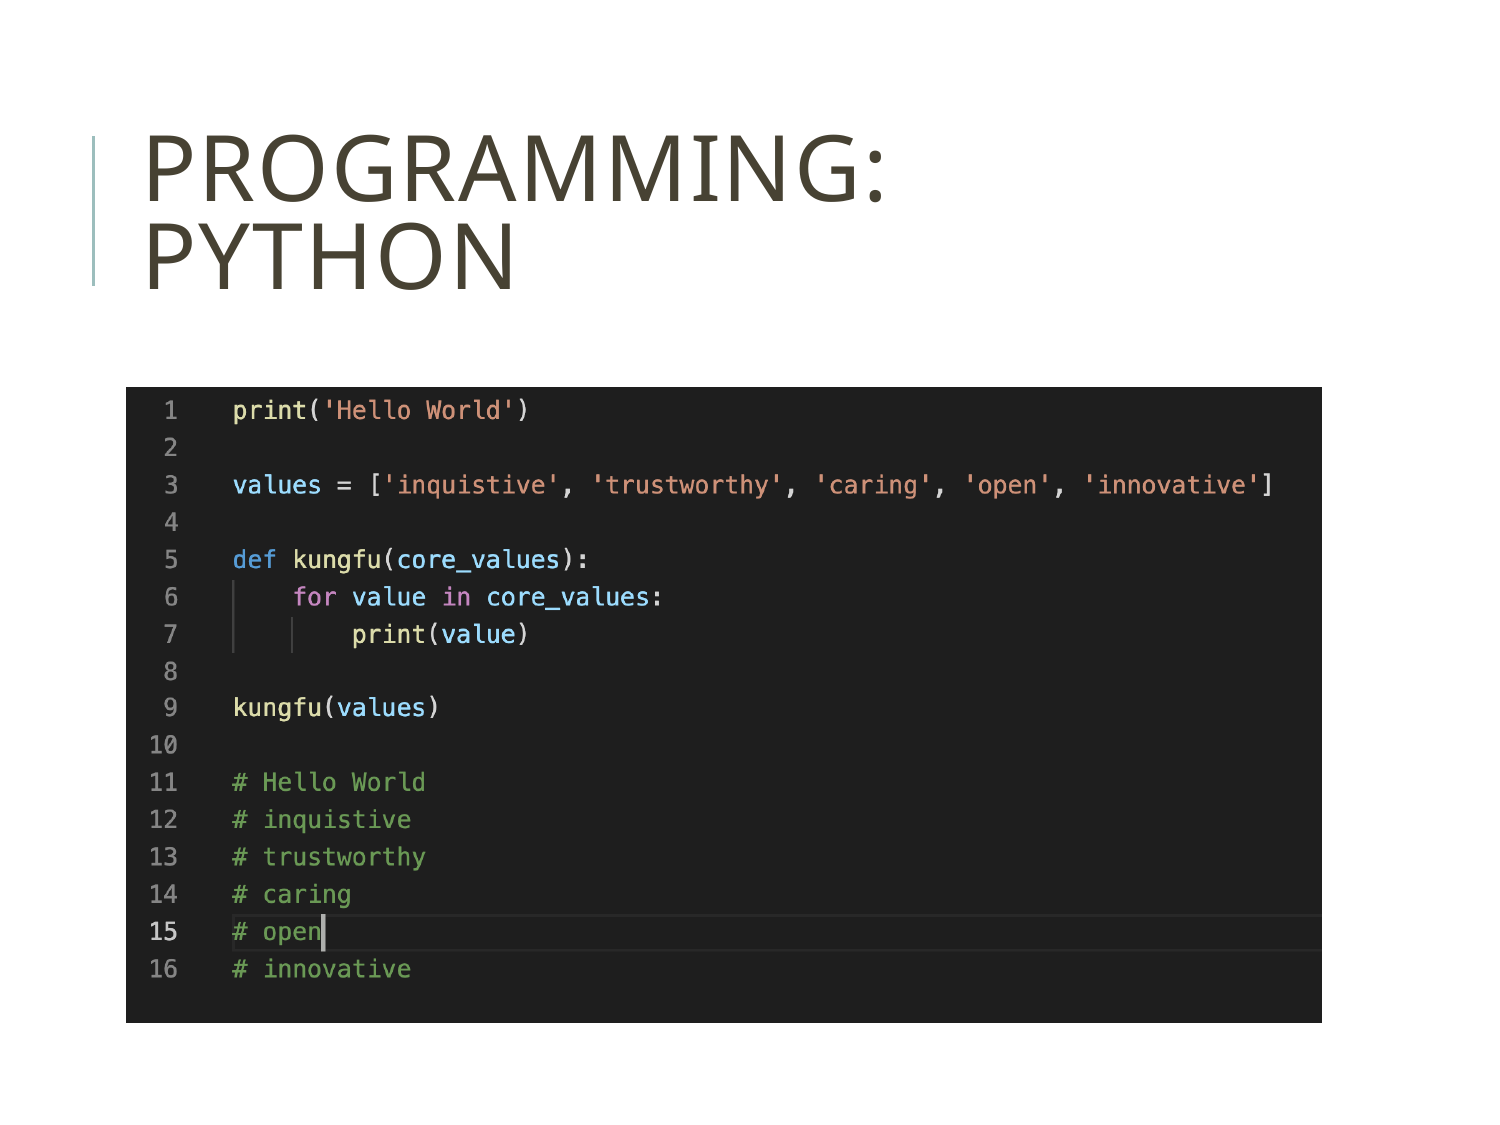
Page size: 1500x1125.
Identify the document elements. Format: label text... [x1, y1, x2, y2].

title Programming: Python [126, 96, 1322, 342]
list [125, 387, 1323, 1023]
